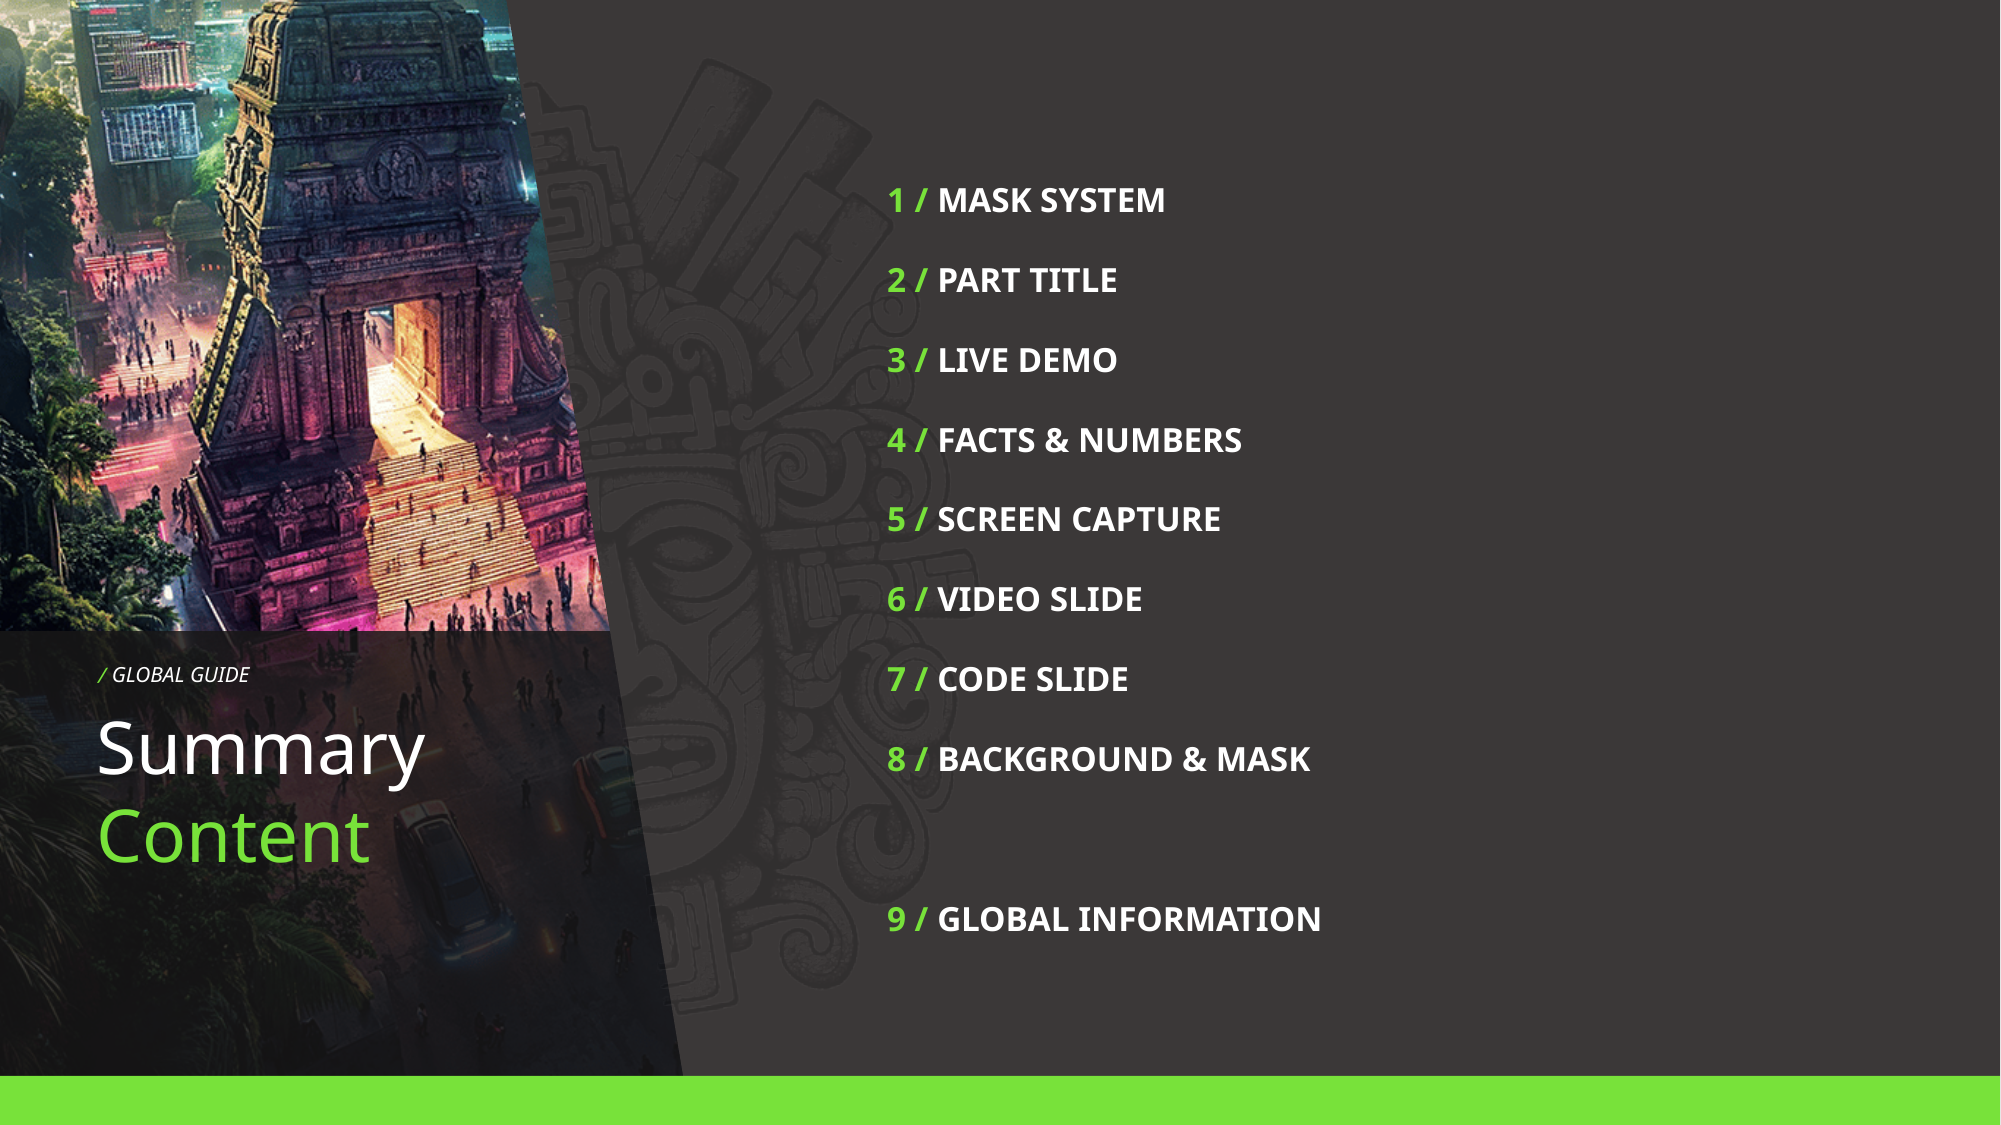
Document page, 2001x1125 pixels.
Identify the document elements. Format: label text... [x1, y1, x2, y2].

text_box 1 / MASK SYSTEM 2 / PART TITLE 3 / LIVE DEMO 4 / FACTS & NUMBERS 5 / SCREEN CAPTURE 6 / VIDEO SLIDE 7 / CODE SLIDE 8 / BACKGROUND & MASK 9 / GLOBAL INFORMATION [872, 131, 1338, 1006]
picture [0, 0, 609, 631]
text_box Summary Content [81, 694, 442, 972]
text_box / GLOBAL GUIDE [83, 654, 265, 694]
